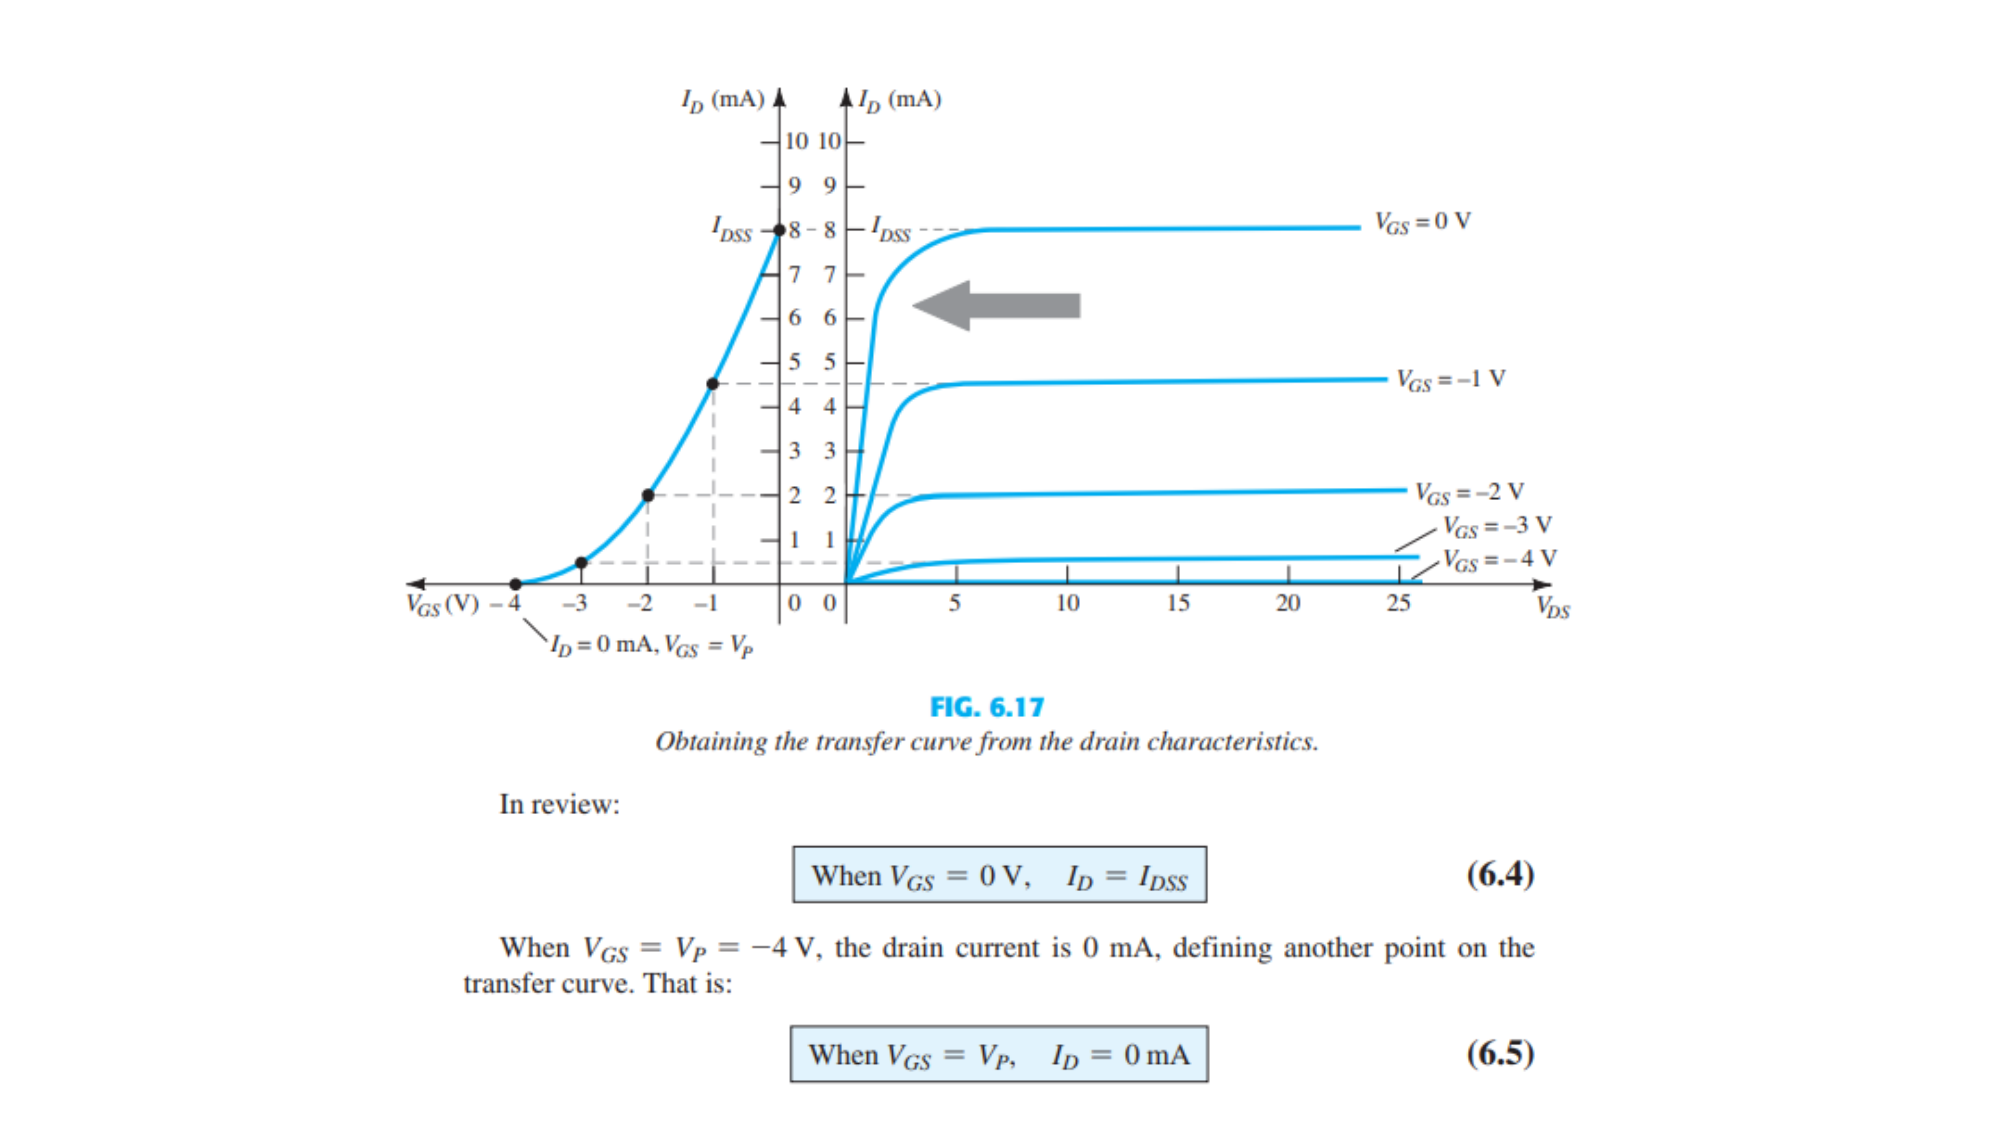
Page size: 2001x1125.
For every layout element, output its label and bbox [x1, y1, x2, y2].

picture [399, 40, 1601, 1097]
